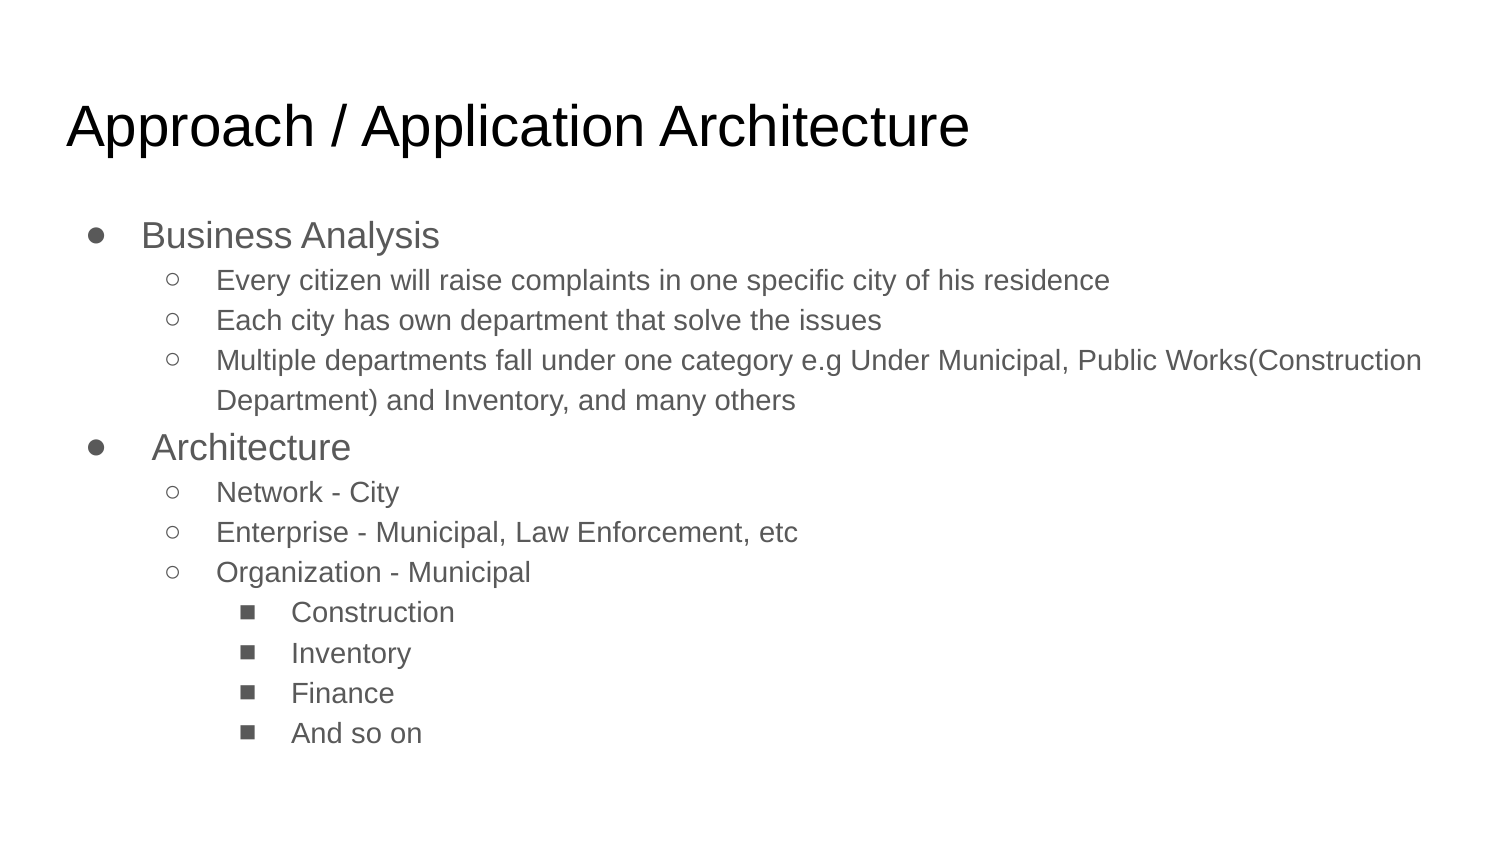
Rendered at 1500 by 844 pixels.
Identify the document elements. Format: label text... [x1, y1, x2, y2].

list Business Analysis Every citizen will raise complaints in one specific city of his residence Each city has own department that solve the issues Multiple departments fall under one category e.g Under Municipal, Public Works(Construction Department) and Inventory, and many others Architecture Network - City Enterprise - Municipal, Law Enforcement, etc Organization - Municipal Construction Inventory Finance And so on [51, 189, 1449, 750]
title Approach / Application Architecture [51, 72, 1449, 167]
